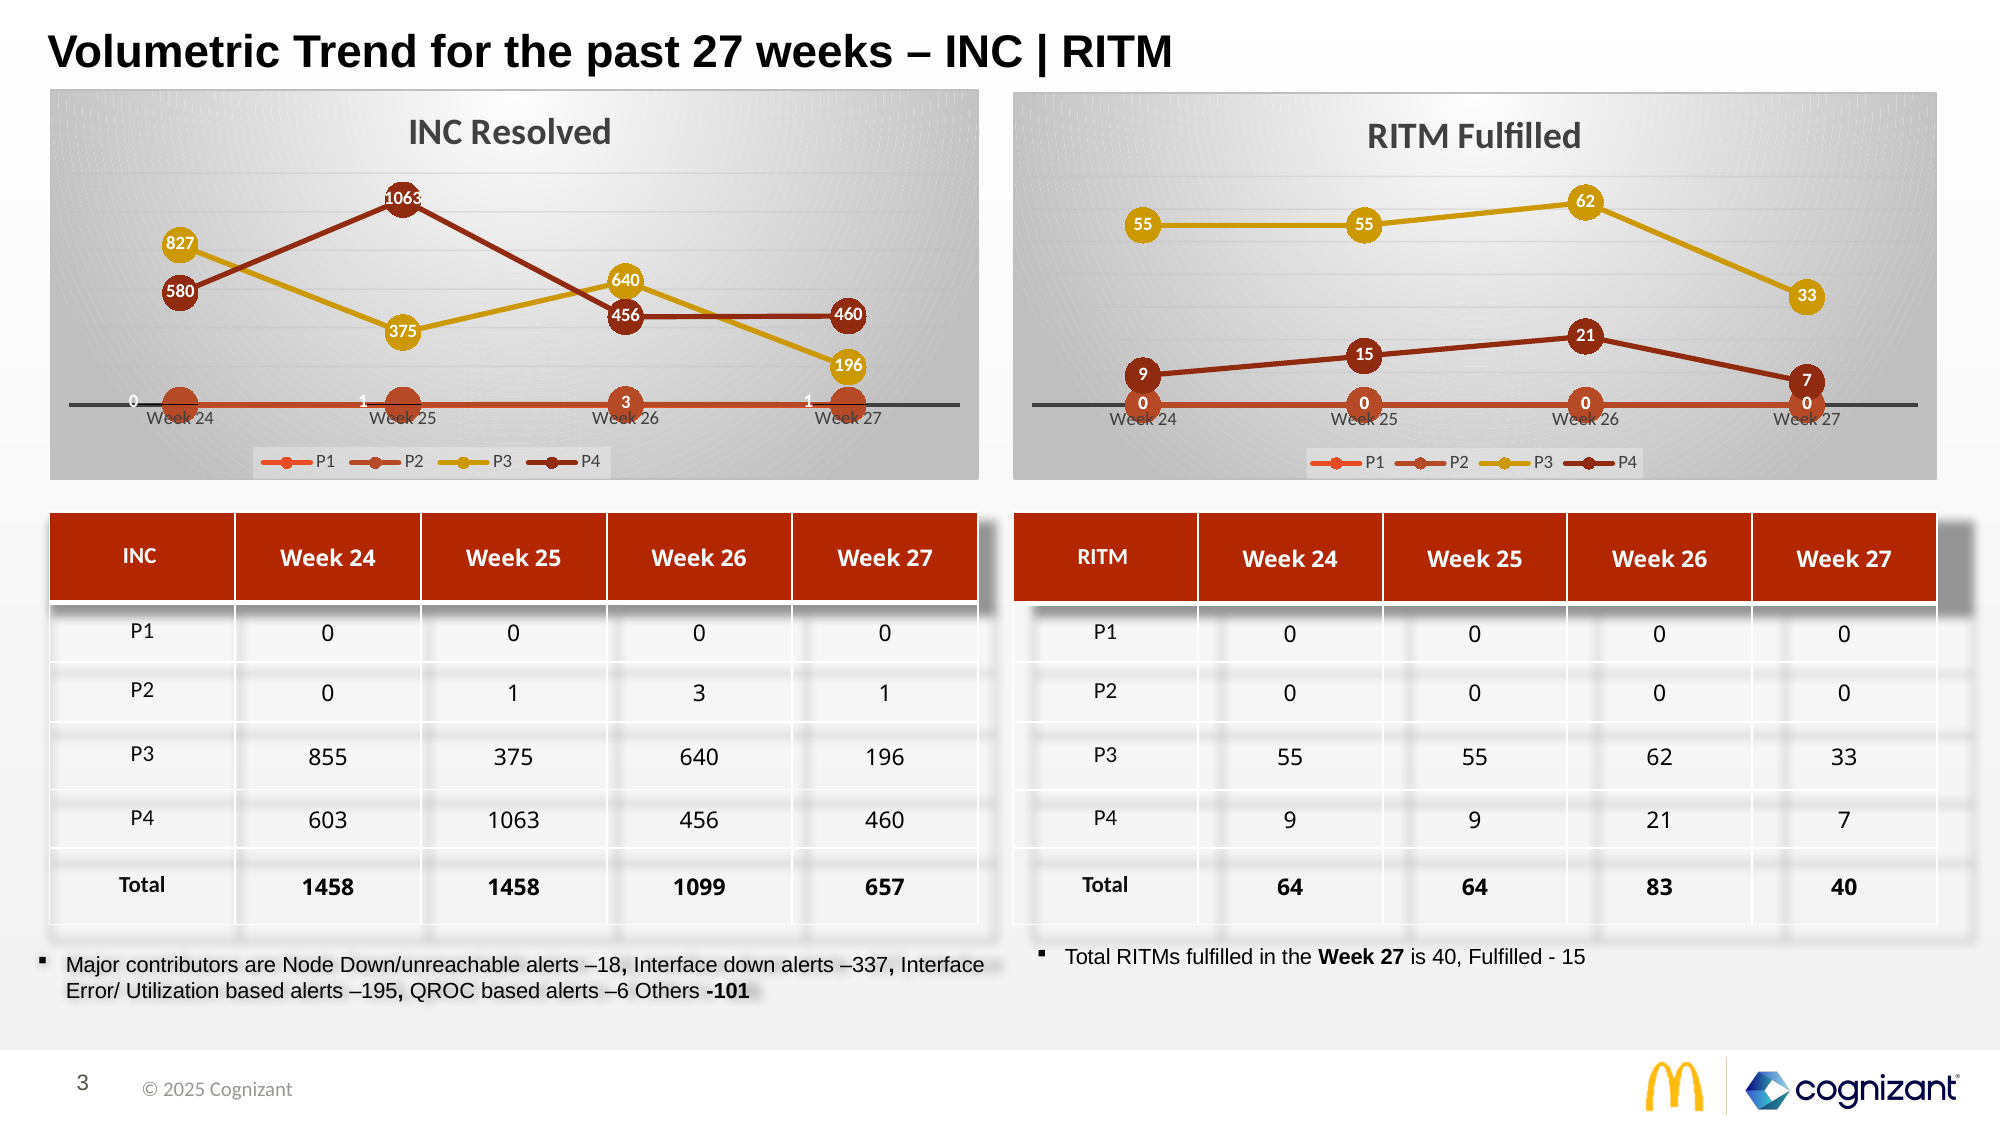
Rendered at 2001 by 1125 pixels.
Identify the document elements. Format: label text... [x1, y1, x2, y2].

table_cell 0 [1568, 663, 1751, 721]
table_cell 9 [1384, 791, 1566, 847]
table_header Week 24 [1199, 513, 1382, 601]
table_cell 1063 [422, 790, 606, 847]
table_cell 1458 [422, 849, 606, 924]
table_cell P1 [50, 605, 234, 661]
table_cell 855 [236, 723, 420, 789]
table_cell 0 [1753, 606, 1936, 661]
table_cell P4 [1014, 791, 1197, 847]
table_header INC [50, 513, 234, 600]
table_cell 640 [608, 723, 791, 789]
table_cell 0 [422, 605, 606, 661]
table_cell 0 [1199, 606, 1382, 661]
table_cell 0 [1384, 606, 1566, 661]
picture [1627, 1037, 1975, 1125]
table_cell 0 [608, 605, 791, 661]
table_cell 0 [1384, 663, 1566, 721]
table_cell 0 [1753, 663, 1936, 721]
title Volumetric Trend for the past 27 weeks – INC | RITM [32, 13, 1921, 93]
table_cell 64 [1384, 849, 1566, 924]
table_header Week 27 [1753, 513, 1936, 601]
table_cell Total [50, 849, 234, 924]
table_cell 196 [793, 723, 977, 789]
table_cell 1 [422, 663, 606, 721]
table_cell 1458 [236, 849, 420, 924]
table_cell 21 [1568, 791, 1751, 847]
table_cell 62 [1568, 723, 1751, 789]
table_cell 0 [1199, 663, 1382, 721]
table_cell 7 [1753, 791, 1936, 847]
table_cell P1 [1014, 606, 1197, 661]
table_header Week 26 [1568, 513, 1751, 601]
table_header RITM [1014, 513, 1197, 601]
table_cell 0 [793, 605, 977, 661]
table_cell 55 [1199, 723, 1382, 789]
table_cell P3 [1014, 723, 1197, 789]
table_cell 456 [608, 790, 791, 847]
text_box Major contributors are Node Down/unreachable alerts –18, Interface down alerts –337, Interface Error/ Utilization based alerts –195, QROC based alerts –6 Others -101 [22, 942, 1000, 1011]
table_cell 40 [1753, 849, 1936, 924]
table_cell P3 [50, 723, 234, 789]
table_header Week 24 [236, 513, 420, 600]
table_cell 64 [1199, 849, 1382, 924]
table_cell 0 [1568, 606, 1751, 661]
table_cell 0 [236, 605, 420, 661]
table_header Week 25 [422, 513, 606, 600]
table_cell P4 [50, 790, 234, 847]
table_cell 1099 [608, 849, 791, 924]
text_box Total RITMs fulfilled in the Week 27 is 40, Fulfilled - 15 [1021, 935, 1907, 977]
chart [1013, 92, 1937, 480]
table_cell 657 [793, 849, 977, 924]
table_cell 55 [1384, 723, 1566, 789]
table_header Week 26 [608, 513, 791, 600]
table_cell 460 [793, 790, 977, 847]
table_cell 1 [793, 663, 977, 721]
chart [49, 89, 980, 480]
table_cell 3 [608, 663, 791, 721]
footer © 2025 Cognizant [141, 1059, 1142, 1101]
table_cell P2 [1014, 663, 1197, 721]
table_cell 9 [1199, 791, 1382, 847]
table_cell 83 [1568, 849, 1751, 924]
table_cell P2 [50, 663, 234, 721]
table_header Week 27 [793, 513, 977, 600]
table_cell Total [1014, 849, 1197, 924]
table_cell 33 [1753, 723, 1936, 789]
table_cell 603 [236, 790, 420, 847]
table_cell 375 [422, 723, 606, 789]
table_cell 0 [236, 663, 420, 721]
table_header Week 25 [1384, 513, 1566, 601]
